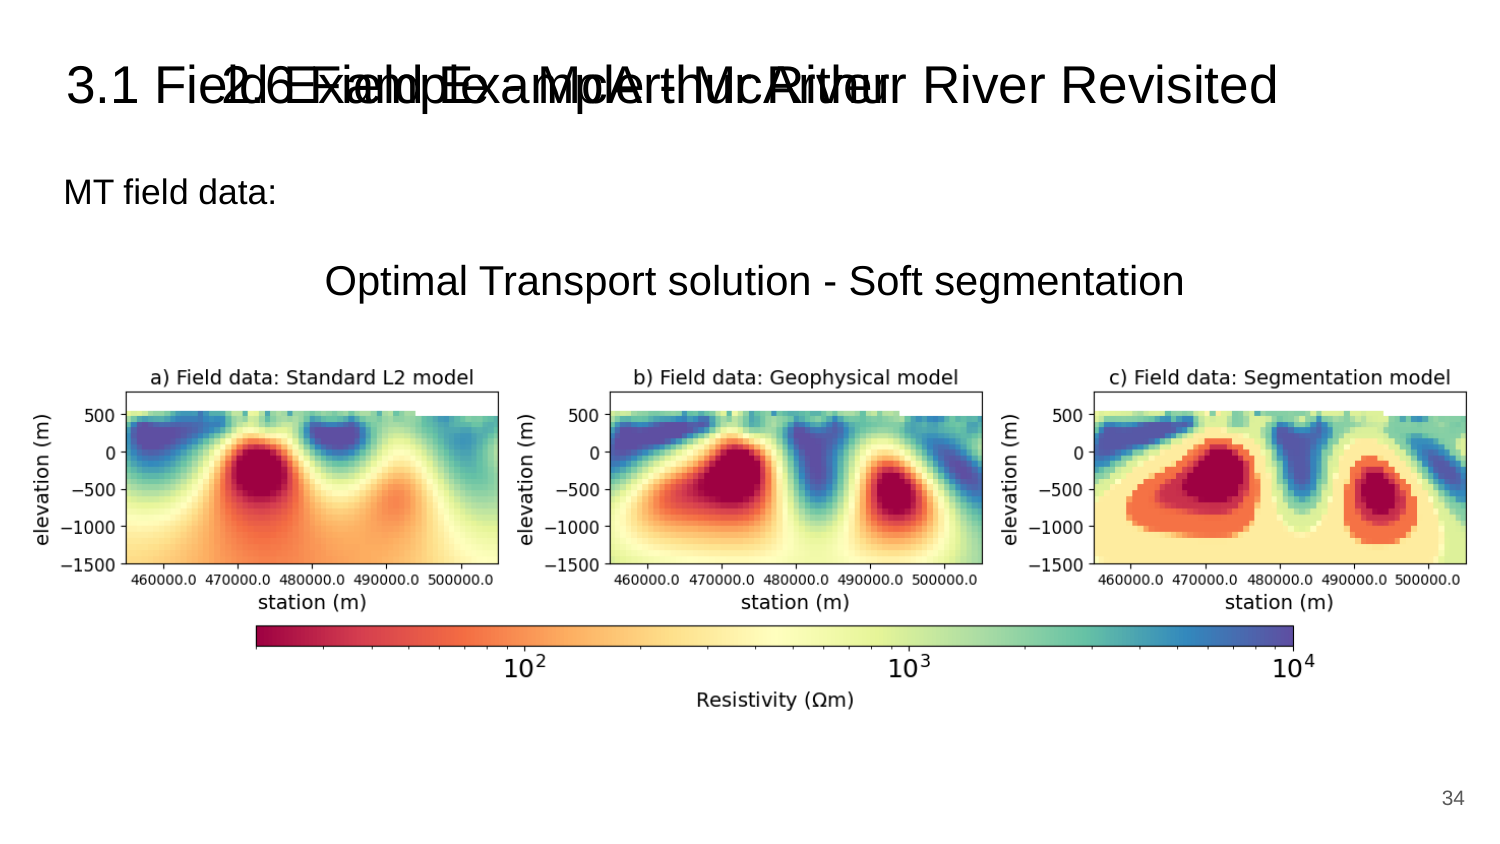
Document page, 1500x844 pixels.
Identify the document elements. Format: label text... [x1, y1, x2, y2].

title 3.1 Field Example - McArthur River [51, 35, 1449, 130]
text_box MT field data: [48, 154, 744, 259]
text_box Optimal Transport solution - Soft segmentation [309, 238, 1313, 329]
slide_number ‹#› [1389, 764, 1480, 830]
picture [24, 357, 1476, 723]
